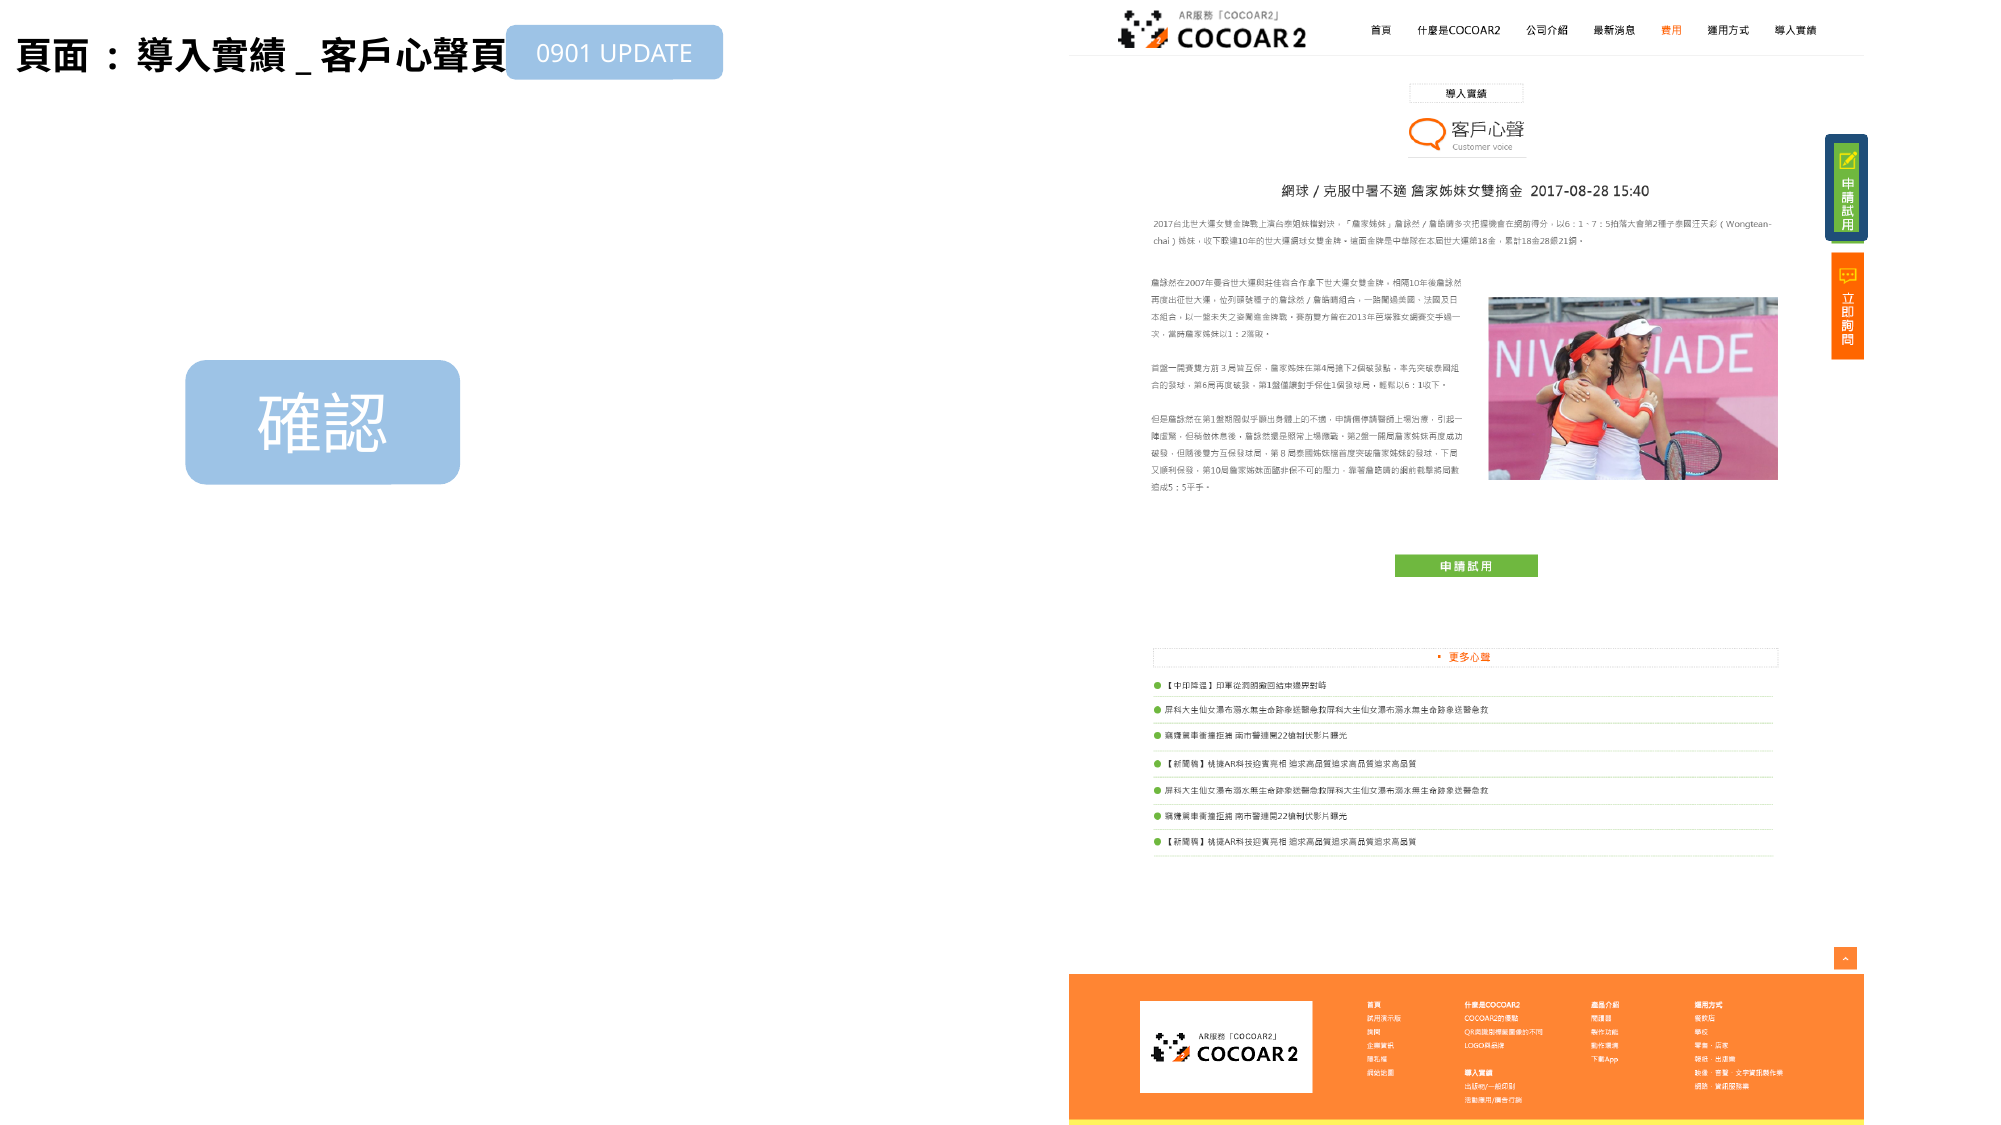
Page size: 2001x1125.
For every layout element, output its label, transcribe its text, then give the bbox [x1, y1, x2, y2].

title 頁面 : 導入實績_客戶心聲頁 [0, 0, 1069, 122]
text_box 確認 [184, 359, 462, 486]
picture [1069, 0, 1864, 1125]
